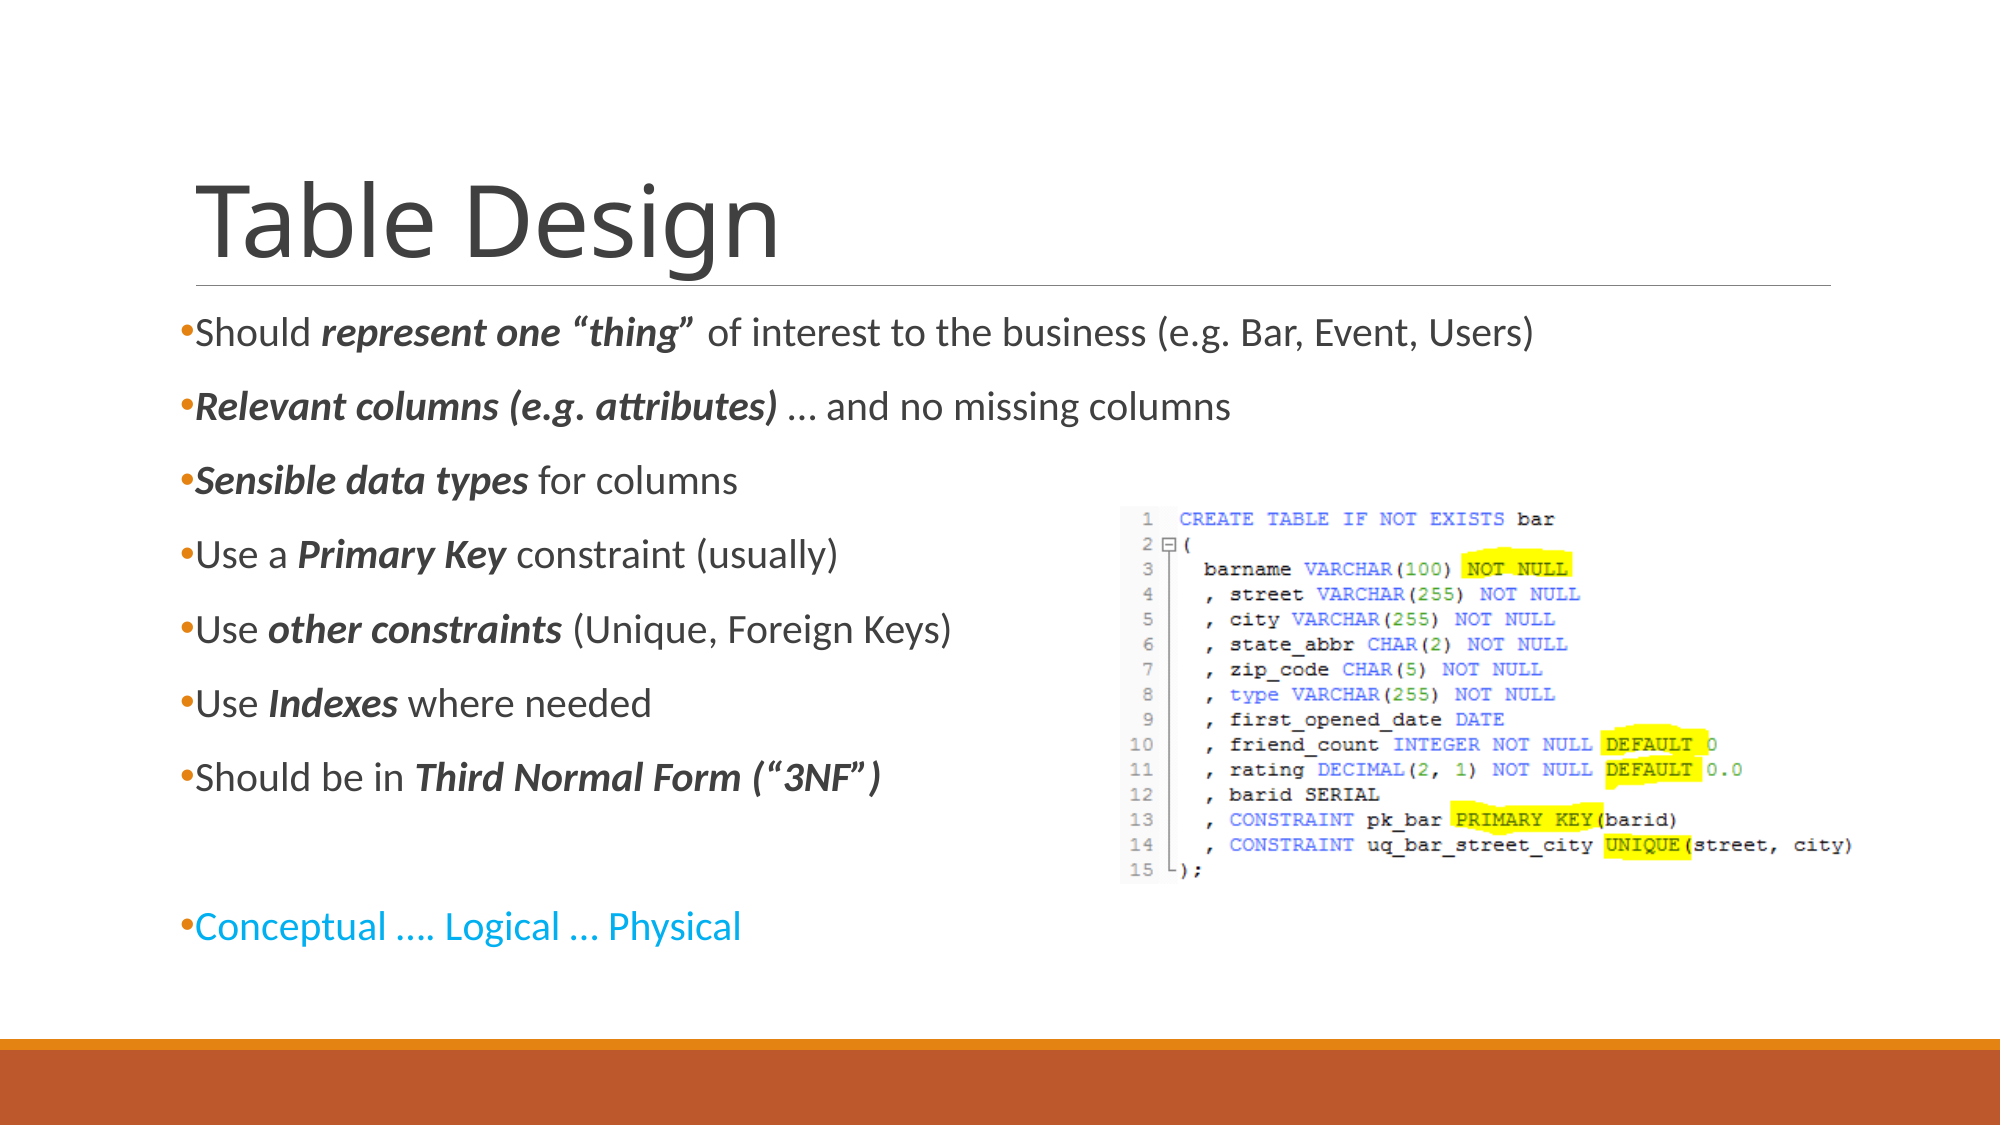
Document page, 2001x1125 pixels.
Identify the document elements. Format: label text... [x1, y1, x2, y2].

title Table Design [180, 47, 1830, 285]
list Should represent one “thing” of interest to the business (e.g. Bar, Event, Users) Relevant columns (e.g. attributes) … and no missing columns Sensible data types for columns Use a Primary Key constraint (usually) Use other constraints (Unique, Foreign Keys) Use Indexes where needed Should be in Third Normal Form (“3NF”) Conceptual …. Logical … Physical [180, 302, 1830, 1025]
picture [1120, 505, 1861, 885]
